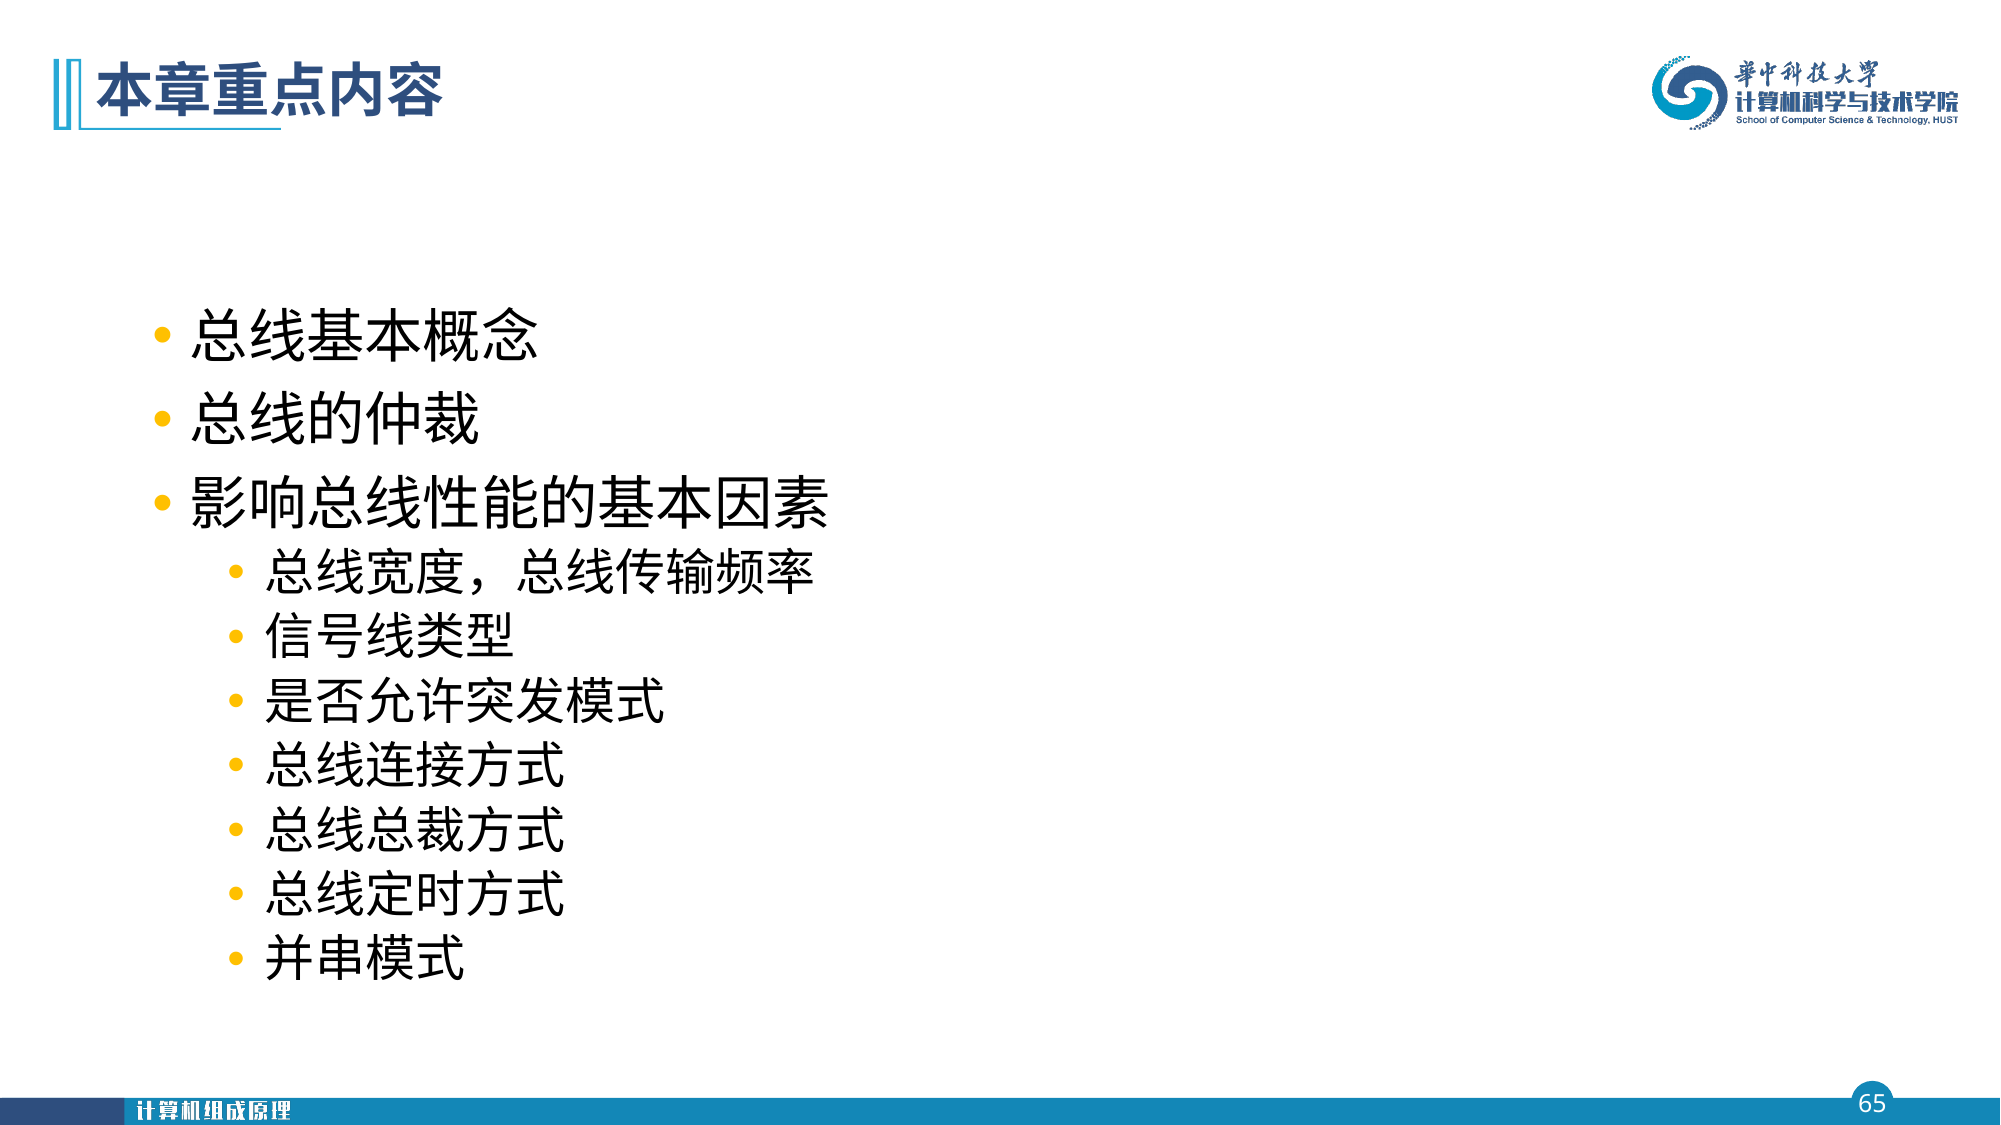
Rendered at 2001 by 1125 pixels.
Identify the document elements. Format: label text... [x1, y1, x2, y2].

list 总线基本概念 总线的仲裁 影响总线性能的基本因素 总线宽度，总线传输频率 信号线类型 是否允许突发模式 总线连接方式 总线总裁方式 总线定时方式 并串模式 [137, 299, 1863, 1014]
picture [1805, 56, 1958, 130]
title 本章重点内容 [80, 42, 1805, 144]
